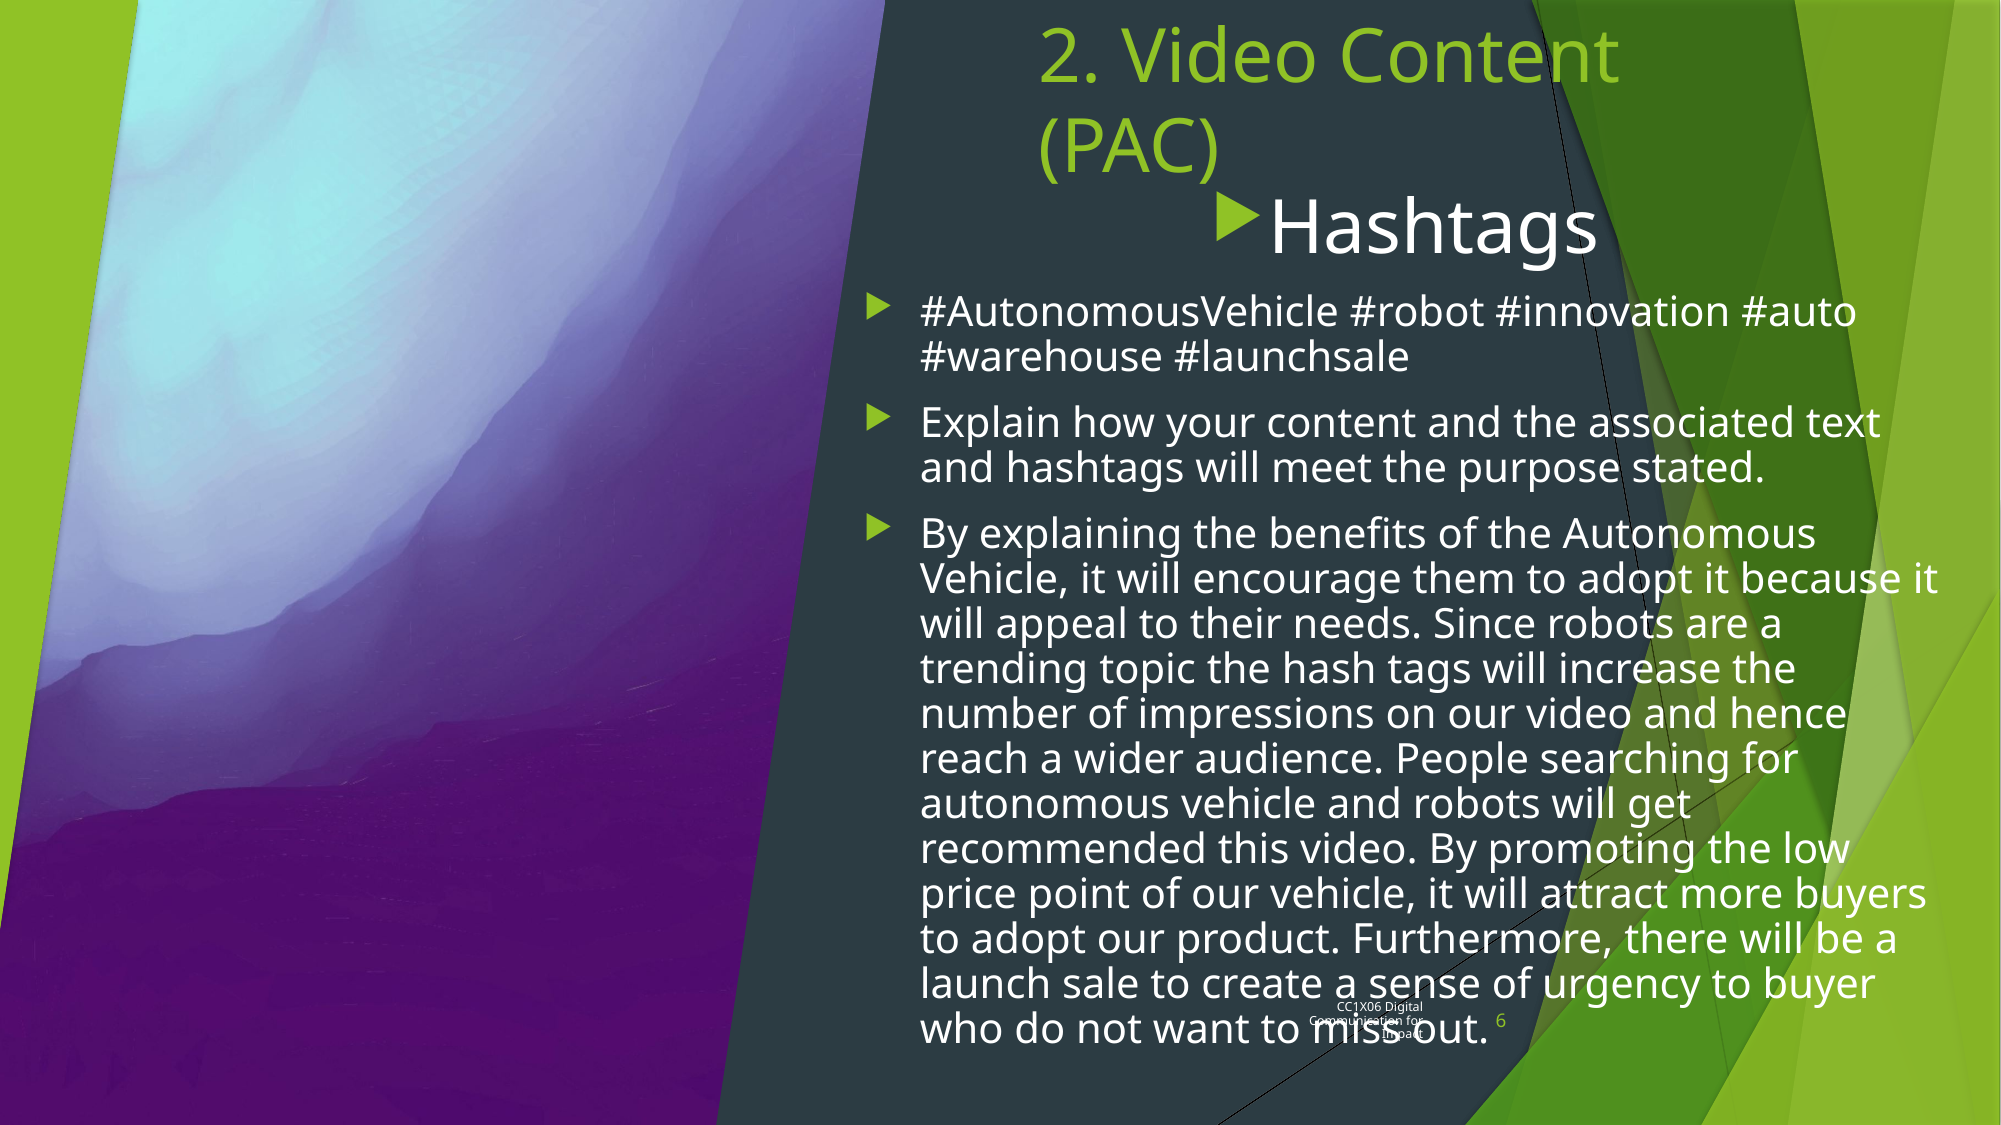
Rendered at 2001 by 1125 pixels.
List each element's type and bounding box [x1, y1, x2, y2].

picture [0, 0, 886, 1125]
text_box [887, 0, 2000, 1125]
